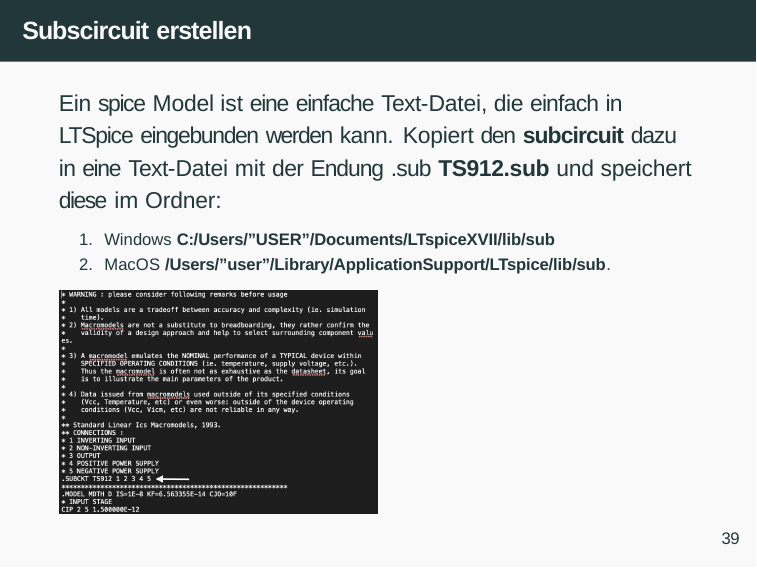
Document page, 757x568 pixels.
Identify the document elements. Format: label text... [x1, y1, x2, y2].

title Subscircuit erstellen [20, 12, 253, 110]
picture [58, 290, 379, 515]
text_box Ein spice Model ist eine einfache Text-Datei, die einfach in LTSpice eingebunden werden kann. Kopiert den subcircuit dazu in eine Text-Datei mit der Endung .sub TS912.sub und speichert diese im Ordner: Windows C:/Users/”USER”/Documents/LTspiceXVII/lib/sub MacOS /Users/”user”/Library/ApplicationSupport/LTspice/lib/sub. [56, 81, 699, 274]
slide_number 39 [715, 530, 748, 568]
